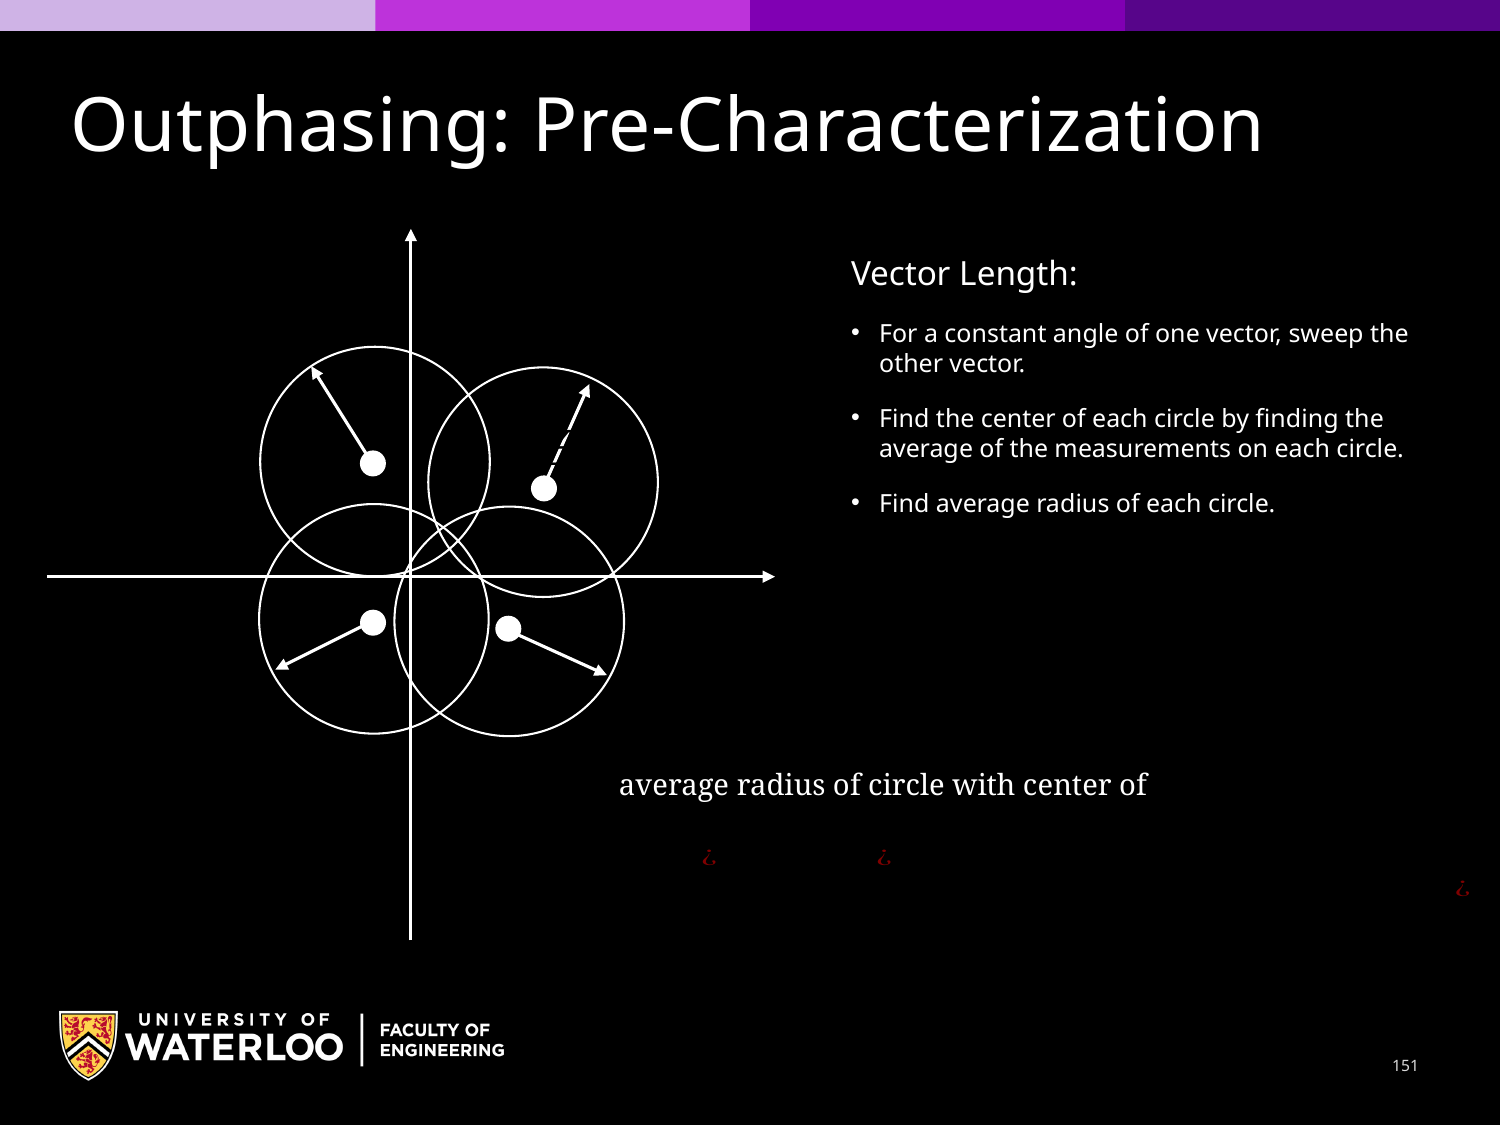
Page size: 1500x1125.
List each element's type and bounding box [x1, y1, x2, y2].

text_box [46, 228, 776, 941]
text_box [70, 75, 1372, 174]
slide_number [1371, 1046, 1440, 1088]
picture [0, 966, 563, 1125]
text_box [836, 245, 1440, 576]
